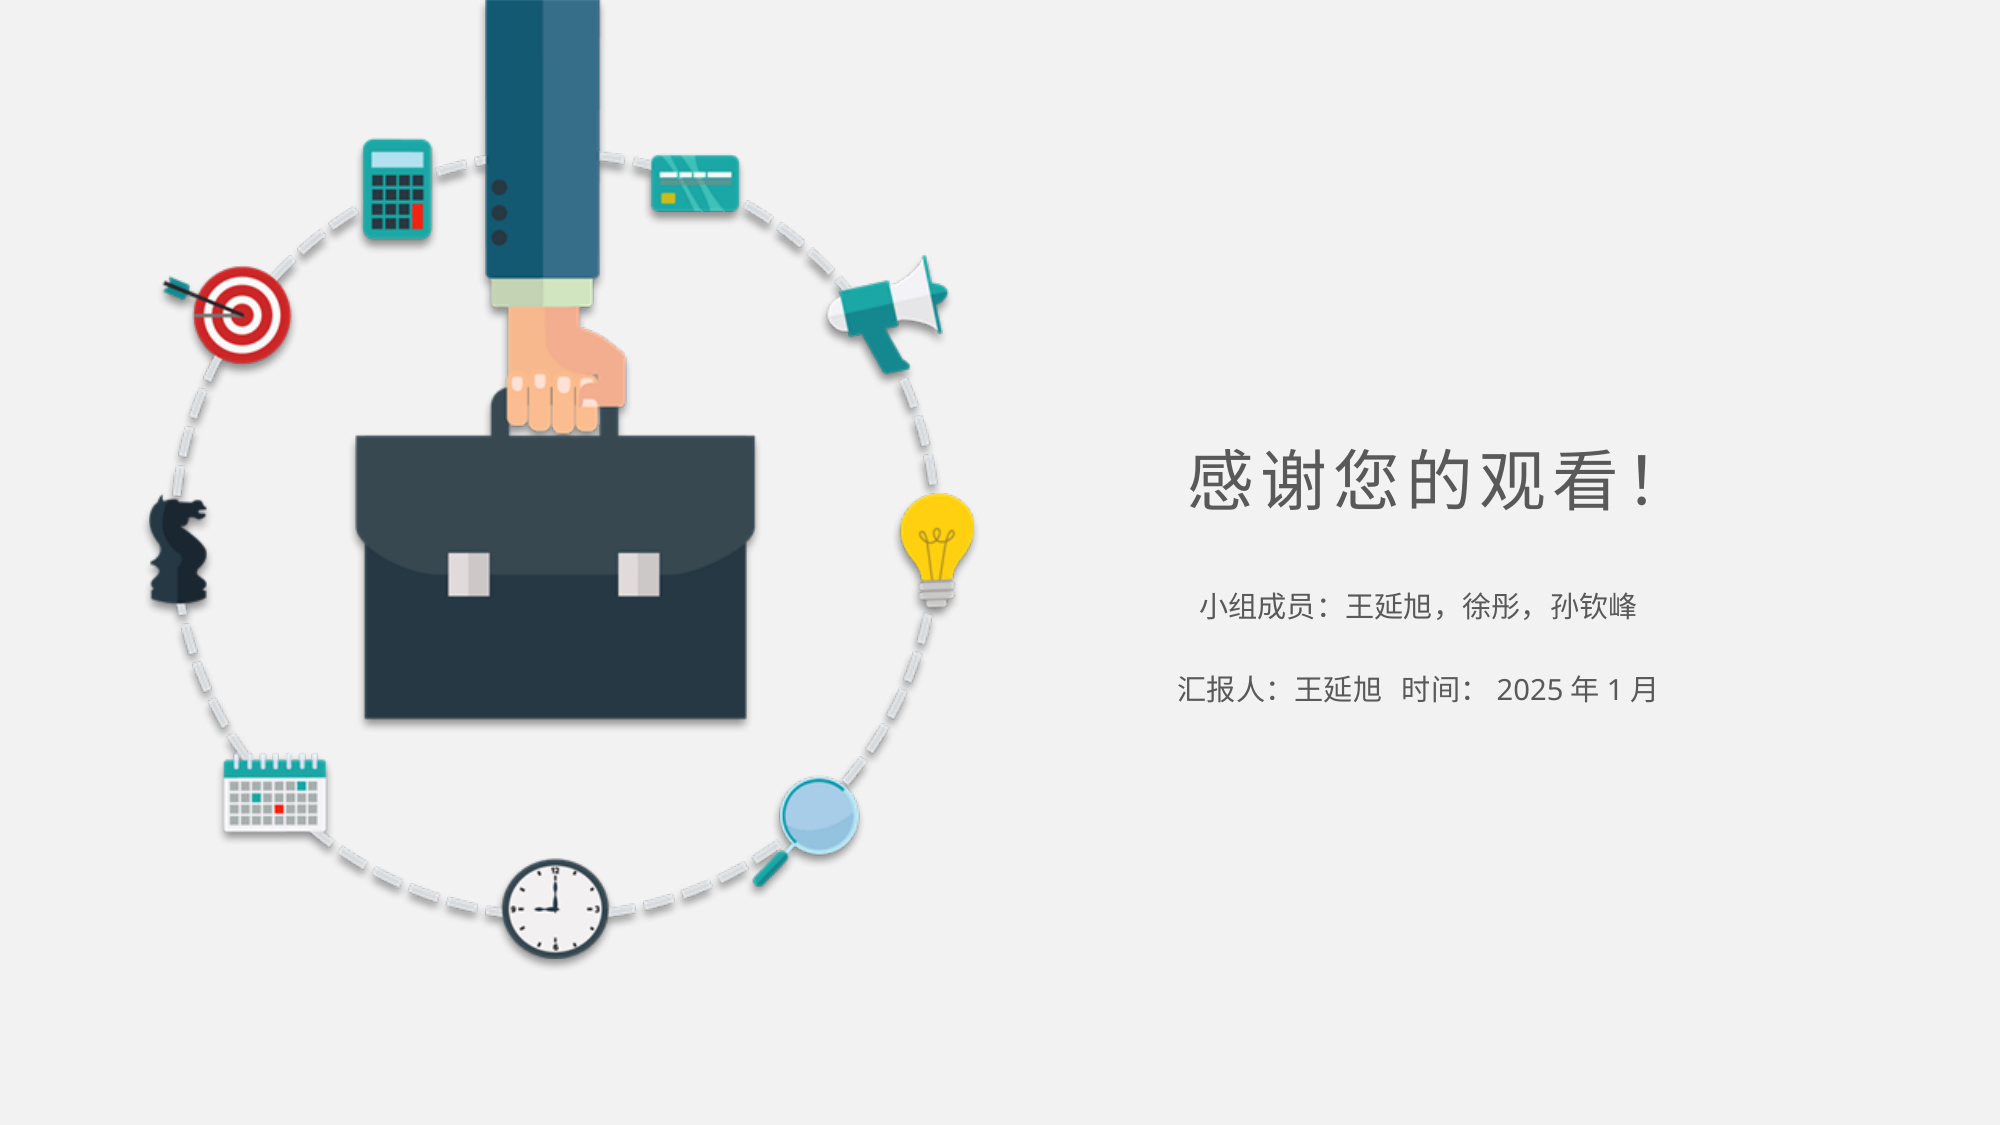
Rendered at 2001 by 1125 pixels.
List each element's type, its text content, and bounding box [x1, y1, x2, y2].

text_box 汇报人：王延旭 时间：2025年1月 [1162, 664, 1675, 715]
text_box 小组成员：王延旭，徐彤，孙钦峰 [1184, 581, 1705, 631]
picture [149, 0, 974, 959]
text_box 感谢您的观看！ [1173, 431, 1729, 528]
